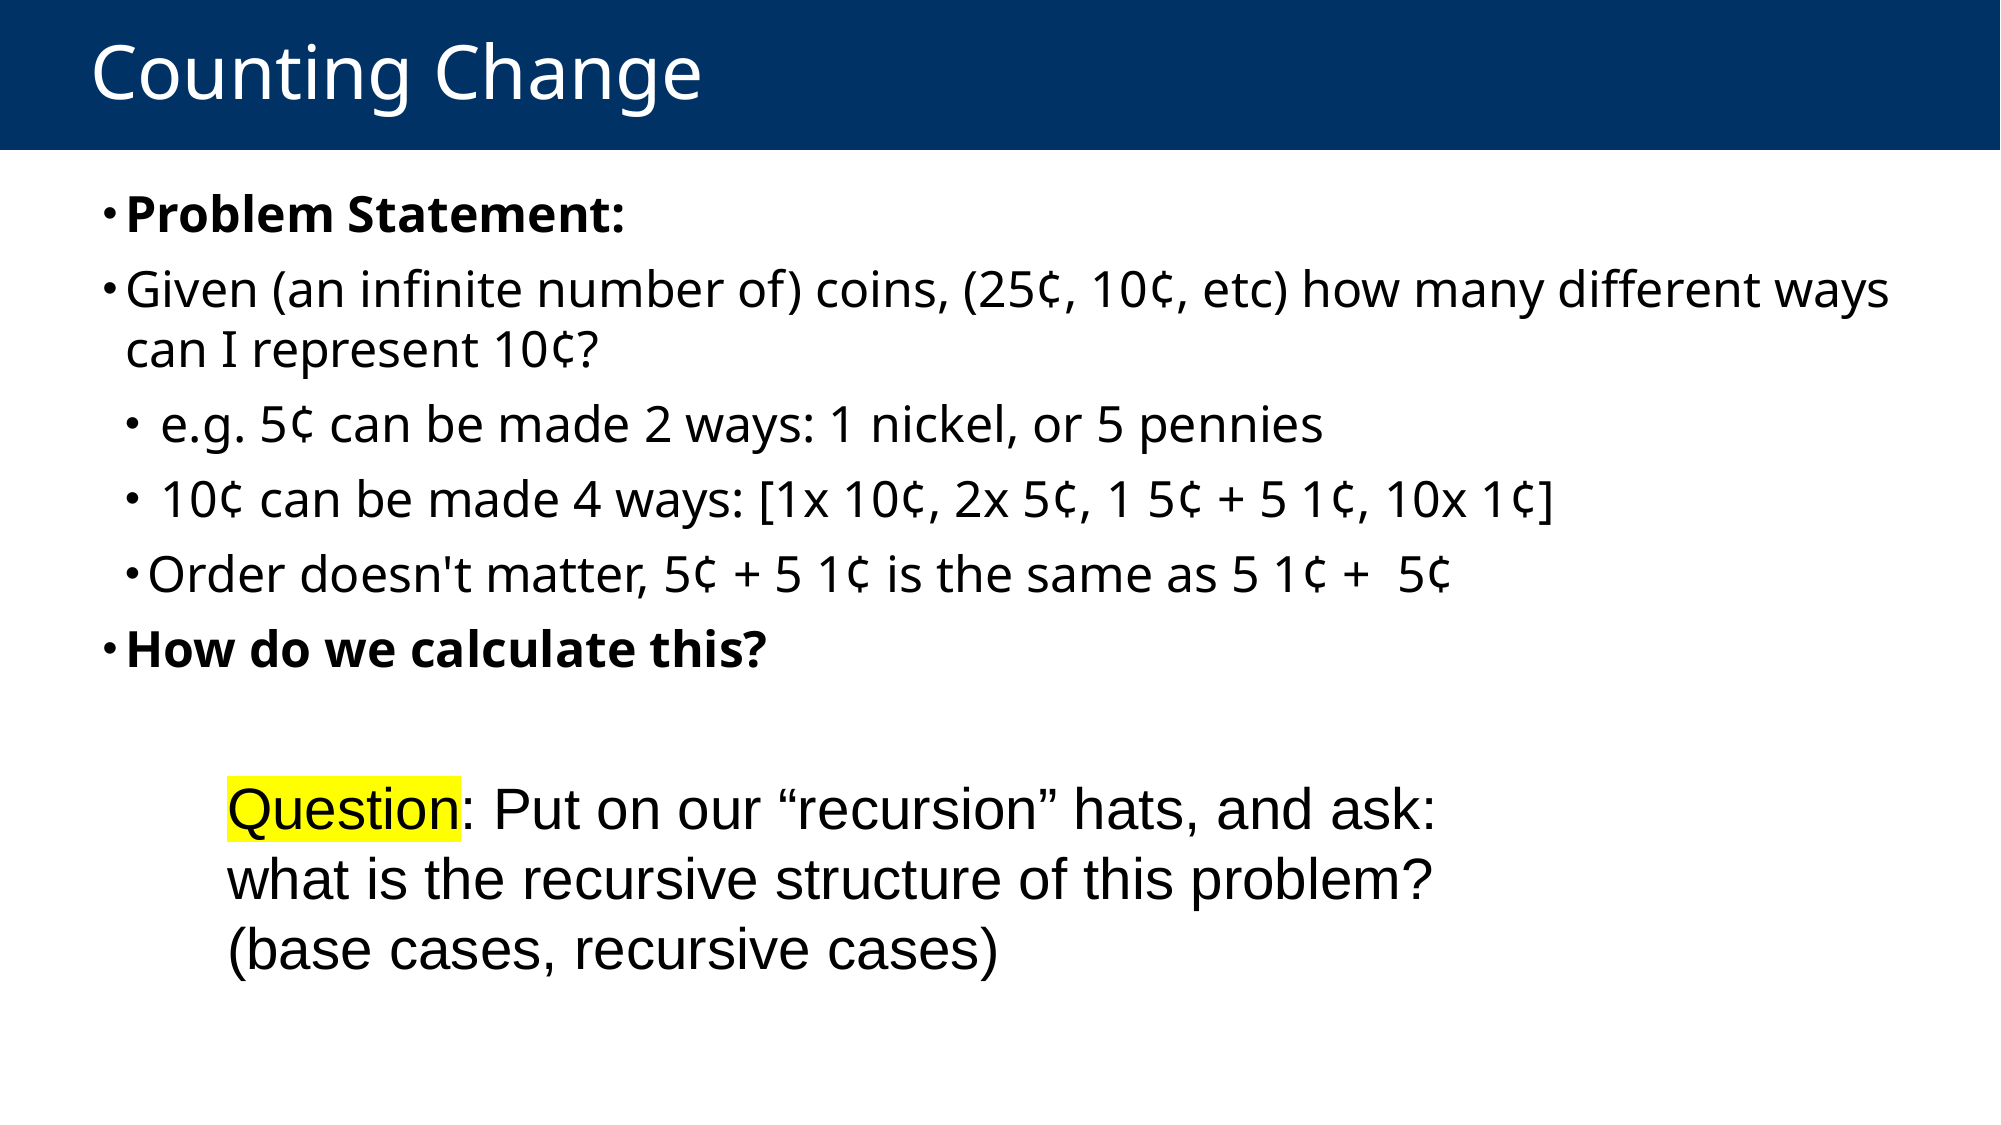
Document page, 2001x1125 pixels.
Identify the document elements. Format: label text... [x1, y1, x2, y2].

list Problem Statement: Given (an infinite number of) coins, (25¢, 10¢, etc) how many different ways can I represent 10¢? e.g. 5¢ can be made 2 ways: 1 nickel, or 5 pennies 10¢ can be made 4 ways: [1x 10¢, 2x 5¢, 1 5¢ + 5 1¢, 10x 1¢] Order doesn't matter, 5¢ + 5 1¢ is the same as 5 1¢ + 5¢ How do we calculate this? [87, 174, 1928, 1038]
title Counting Change [0, 0, 2000, 152]
text_box Question: Put on our “recursion” hats, and ask: what is the recursive structure of this problem? (base cases, recursive cases) [212, 763, 1460, 989]
